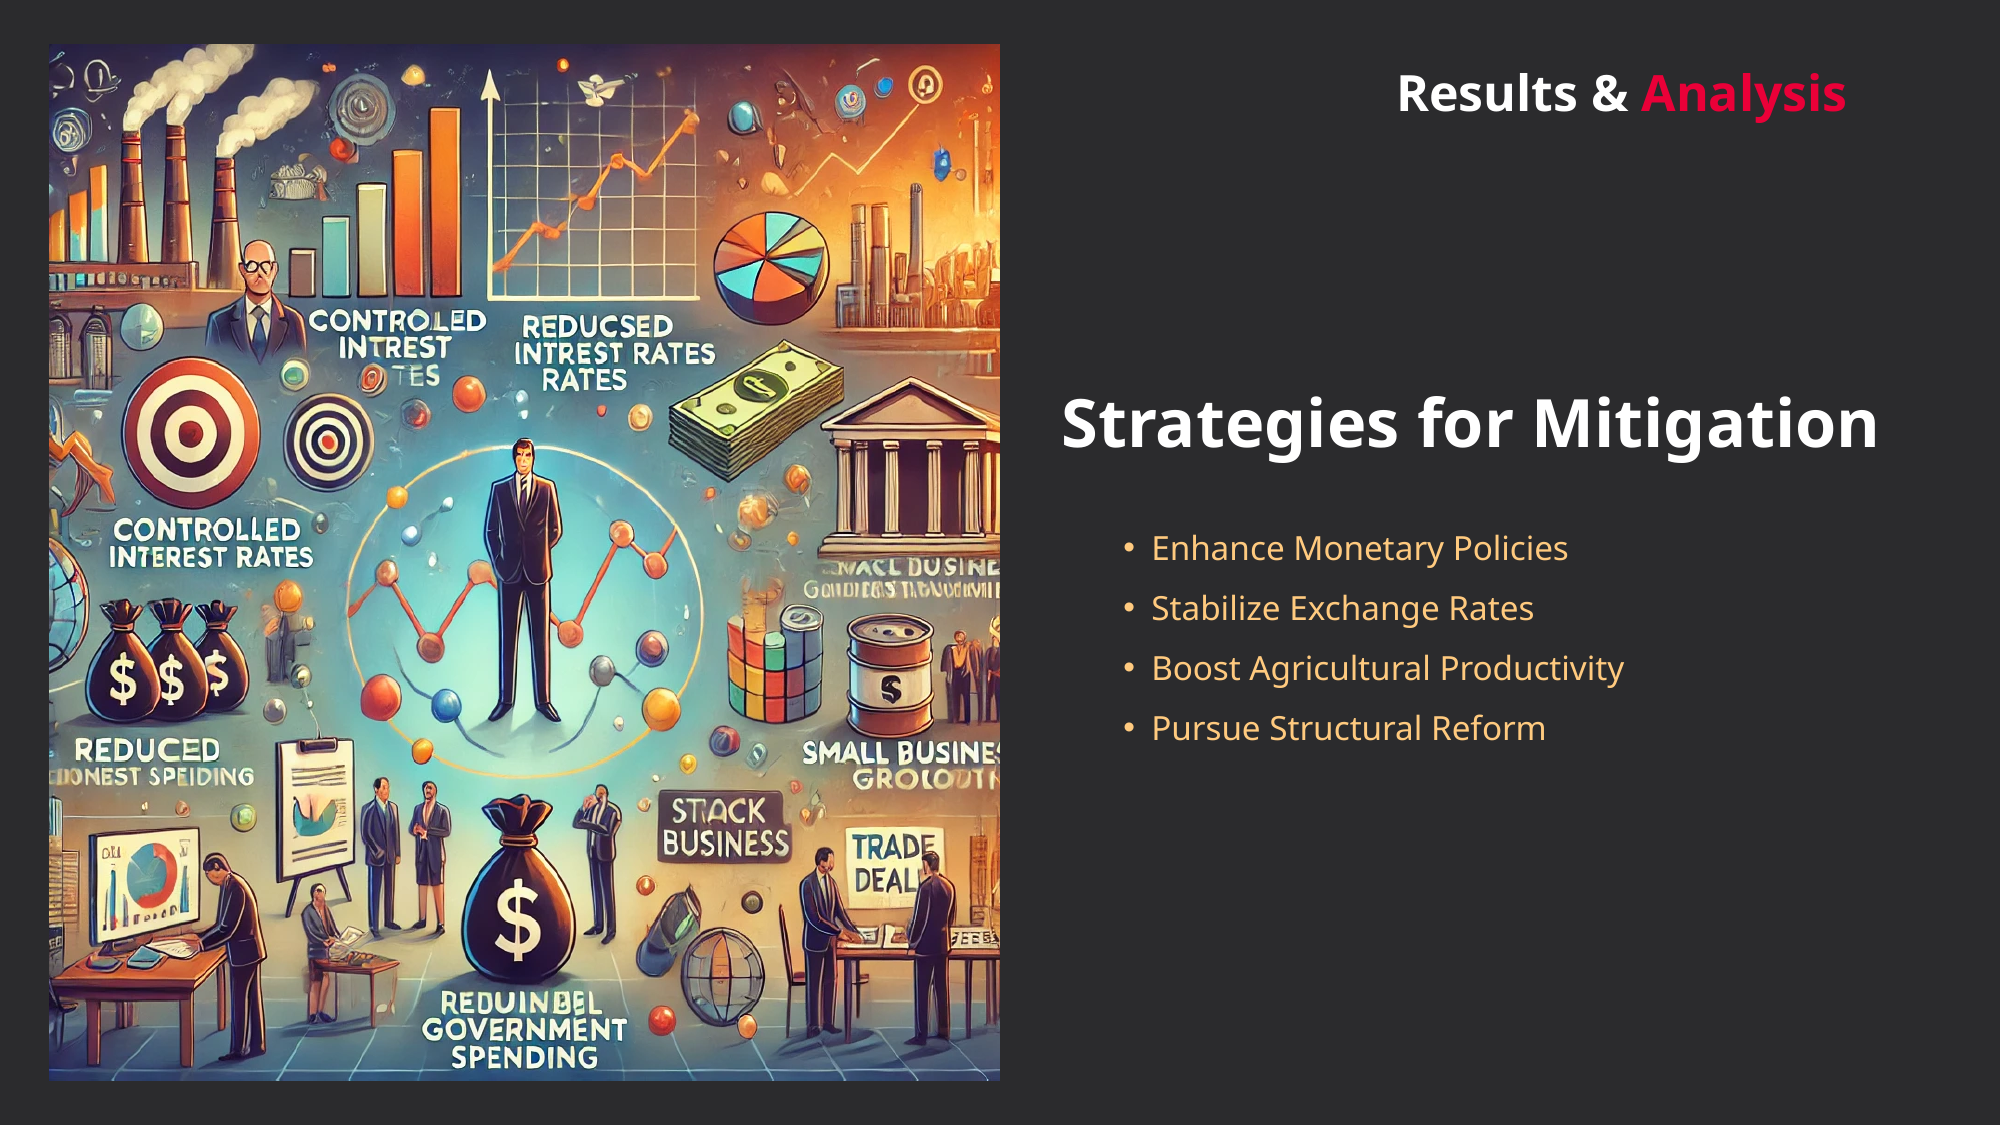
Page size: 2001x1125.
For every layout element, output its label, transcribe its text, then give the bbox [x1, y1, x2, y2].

text_box Enhance Monetary Policies Stabilize Exchange Rates Boost Agricultural Productivity Pursue Structural Reform [1108, 499, 1743, 814]
picture [48, 44, 1001, 1081]
text_box Strategies for Mitigation [1046, 373, 1956, 468]
text_box Results & Analysis [1381, 53, 1916, 129]
